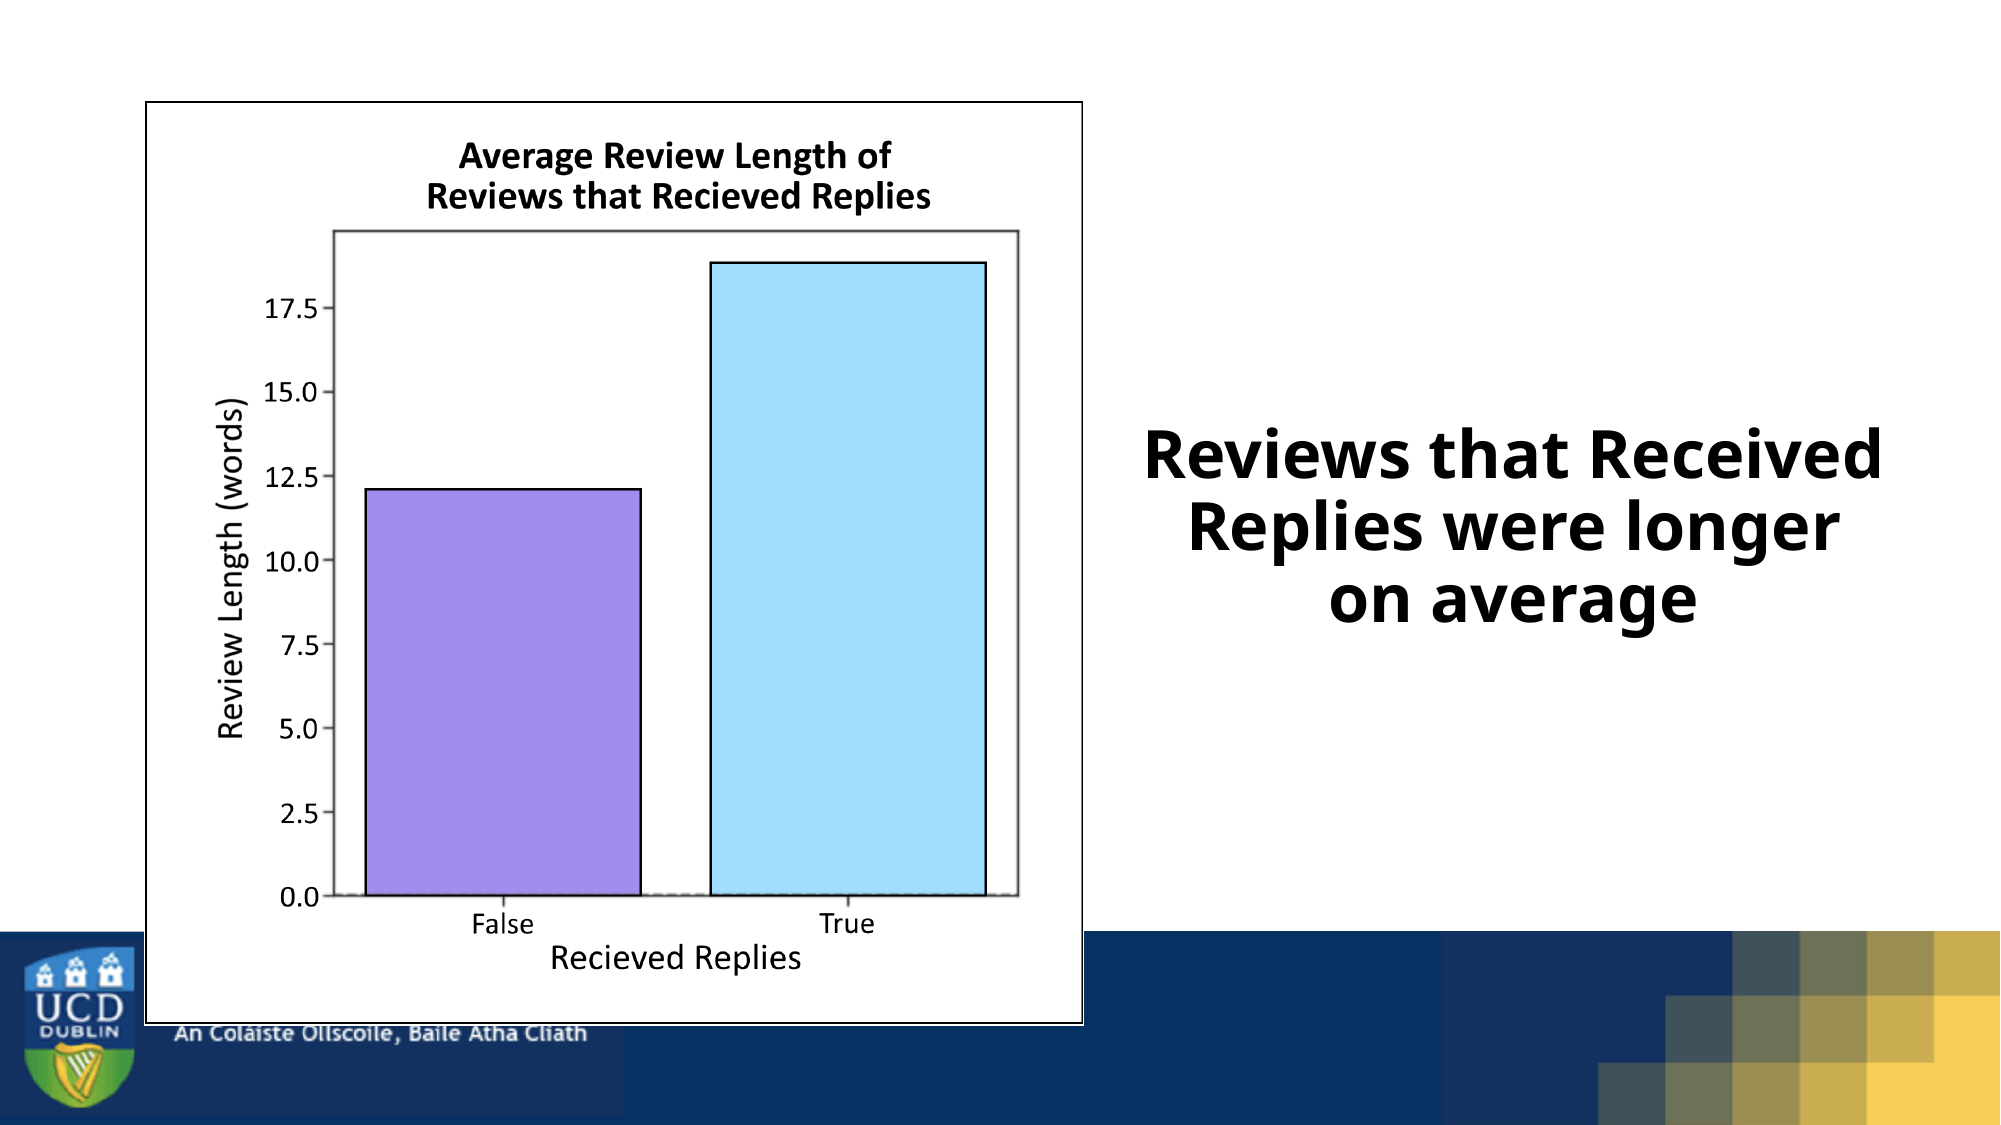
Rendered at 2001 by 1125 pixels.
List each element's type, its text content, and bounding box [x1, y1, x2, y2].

picture [1442, 931, 2000, 1125]
title Reviews that Received Replies were longer on average [1127, 99, 1901, 959]
picture [0, 99, 1084, 1116]
